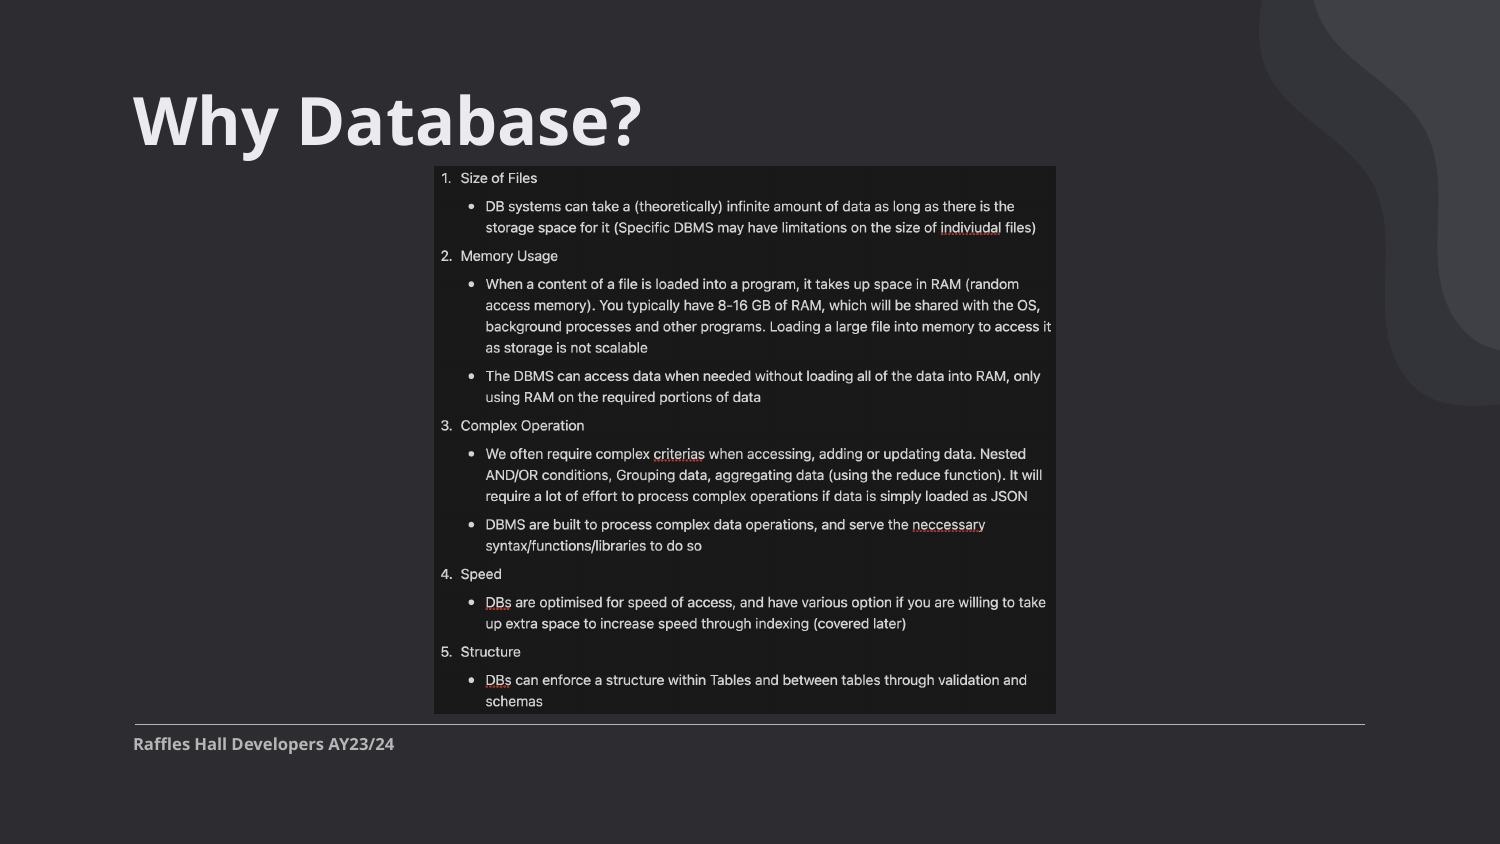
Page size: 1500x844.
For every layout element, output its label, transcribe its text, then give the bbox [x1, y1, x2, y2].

subtitle Raffles Hall Developers AY23/24 [118, 731, 435, 756]
picture [434, 165, 1056, 714]
title Why Database? [118, 63, 1382, 161]
